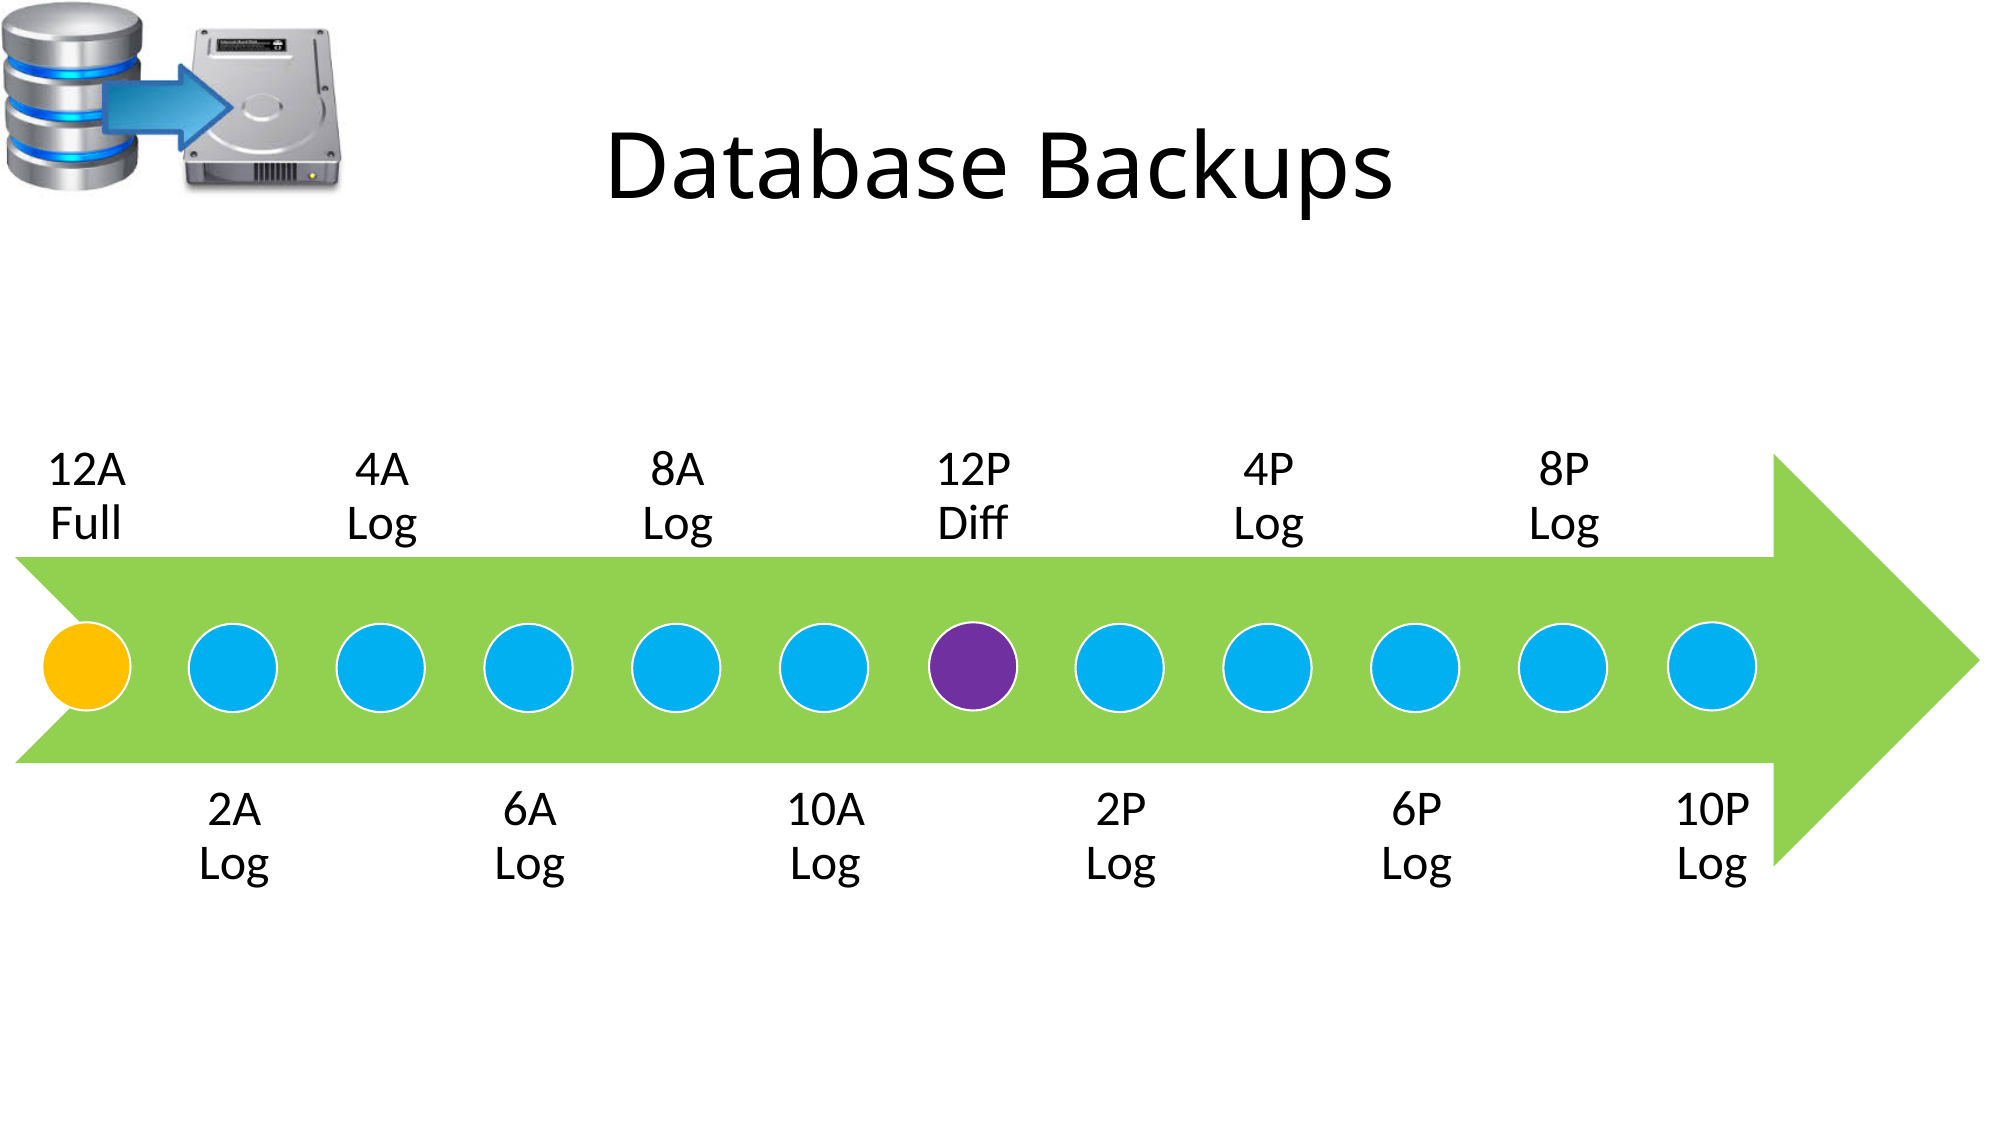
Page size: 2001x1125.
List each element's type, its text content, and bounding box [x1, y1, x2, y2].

picture [0, 0, 346, 201]
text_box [14, 224, 1980, 1108]
title Database Backups [137, 59, 1863, 224]
